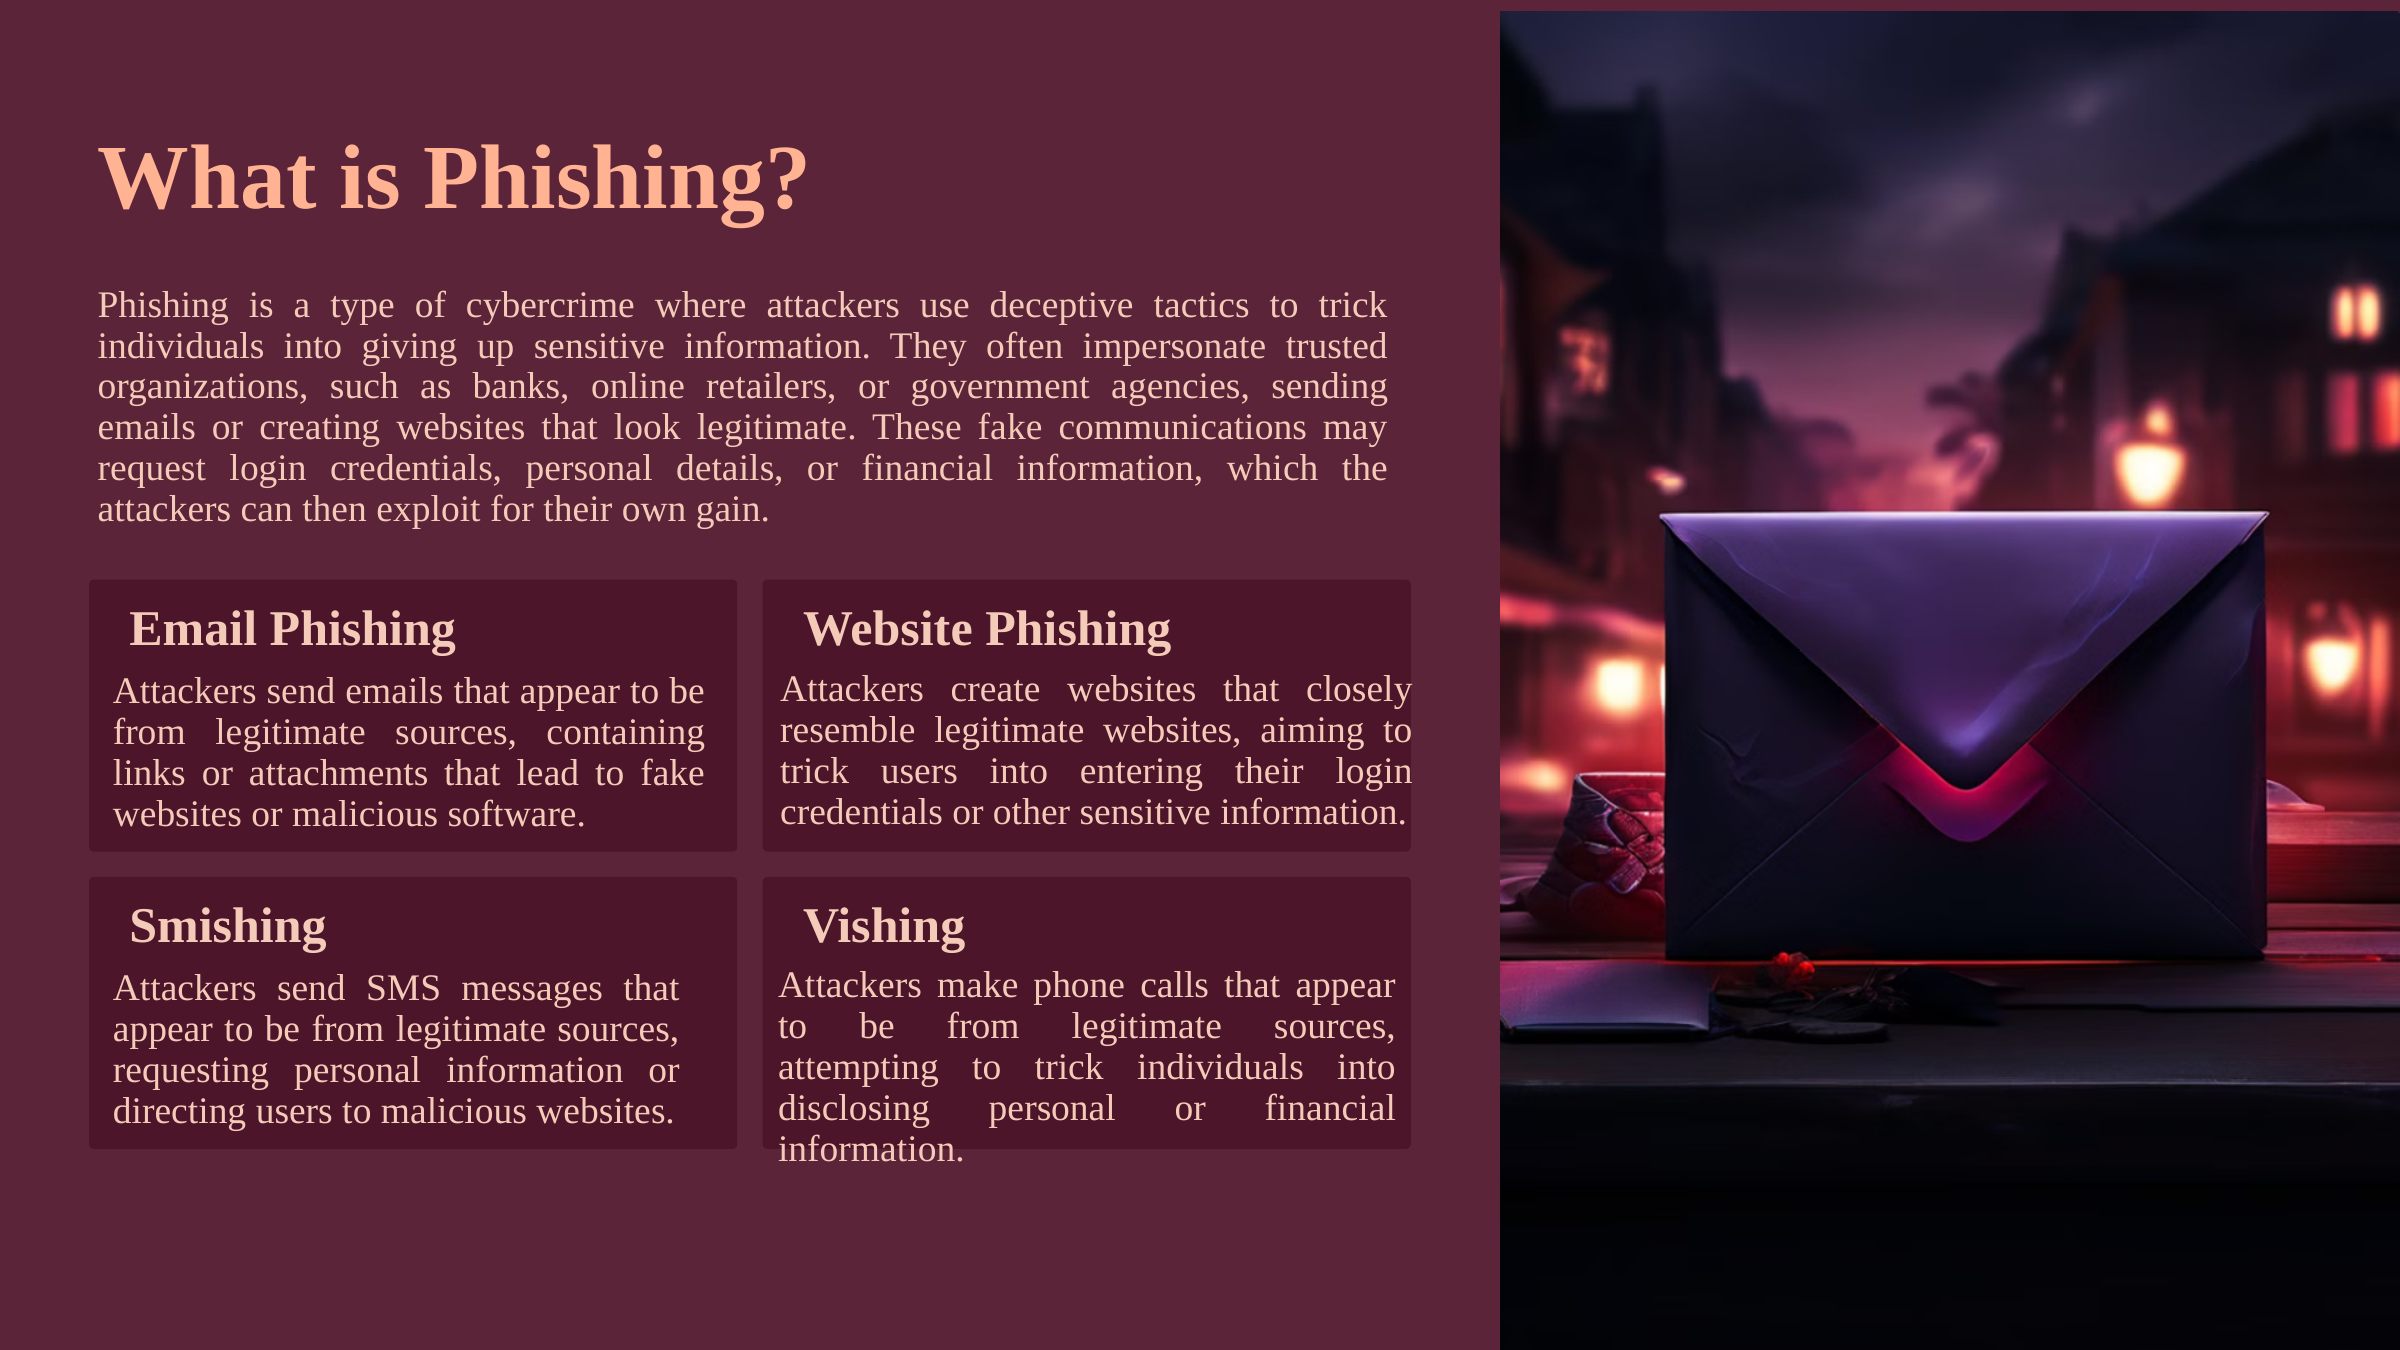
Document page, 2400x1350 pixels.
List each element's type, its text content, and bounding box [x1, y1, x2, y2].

text_box Attackers make phone calls that appear to be from legitimate sources, attempting to trick individuals into disclosing personal or financial information. [763, 957, 1412, 1121]
text_box [89, 876, 738, 1149]
text_box What is Phishing? [82, 134, 763, 220]
text_box Vishing [788, 902, 1129, 945]
text_box Website Phishing [788, 605, 1129, 648]
text_box Attackers send SMS messages that appear to be from legitimate sources, requesting personal information or directing users to malicious websites. [98, 960, 696, 1124]
text_box Phishing is a type of cybercrime where attackers use deceptive tactics to trick individuals into giving up sensitive information. They often impersonate trusted organizations, such as banks, online retailers, or government agencies, sending emails or creating websites that look legitimate. These fake communications may request login credentials, personal details, or financial information, which the attackers can then exploit for their own gain. [82, 276, 1405, 481]
text_box [0, 0, 2400, 1350]
text_box Email Phishing [114, 605, 455, 648]
text_box Smishing [114, 902, 455, 945]
text_box [762, 579, 1411, 852]
text_box [762, 876, 1411, 1149]
text_box [89, 579, 738, 852]
picture [1499, 11, 2400, 1350]
text_box Attackers send emails that appear to be from legitimate sources, containing links or attachments that lead to fake websites or malicious software. [98, 662, 721, 826]
text_box Attackers create websites that closely resemble legitimate websites, aiming to trick users into entering their login credentials or other sensitive information. [765, 661, 1429, 825]
